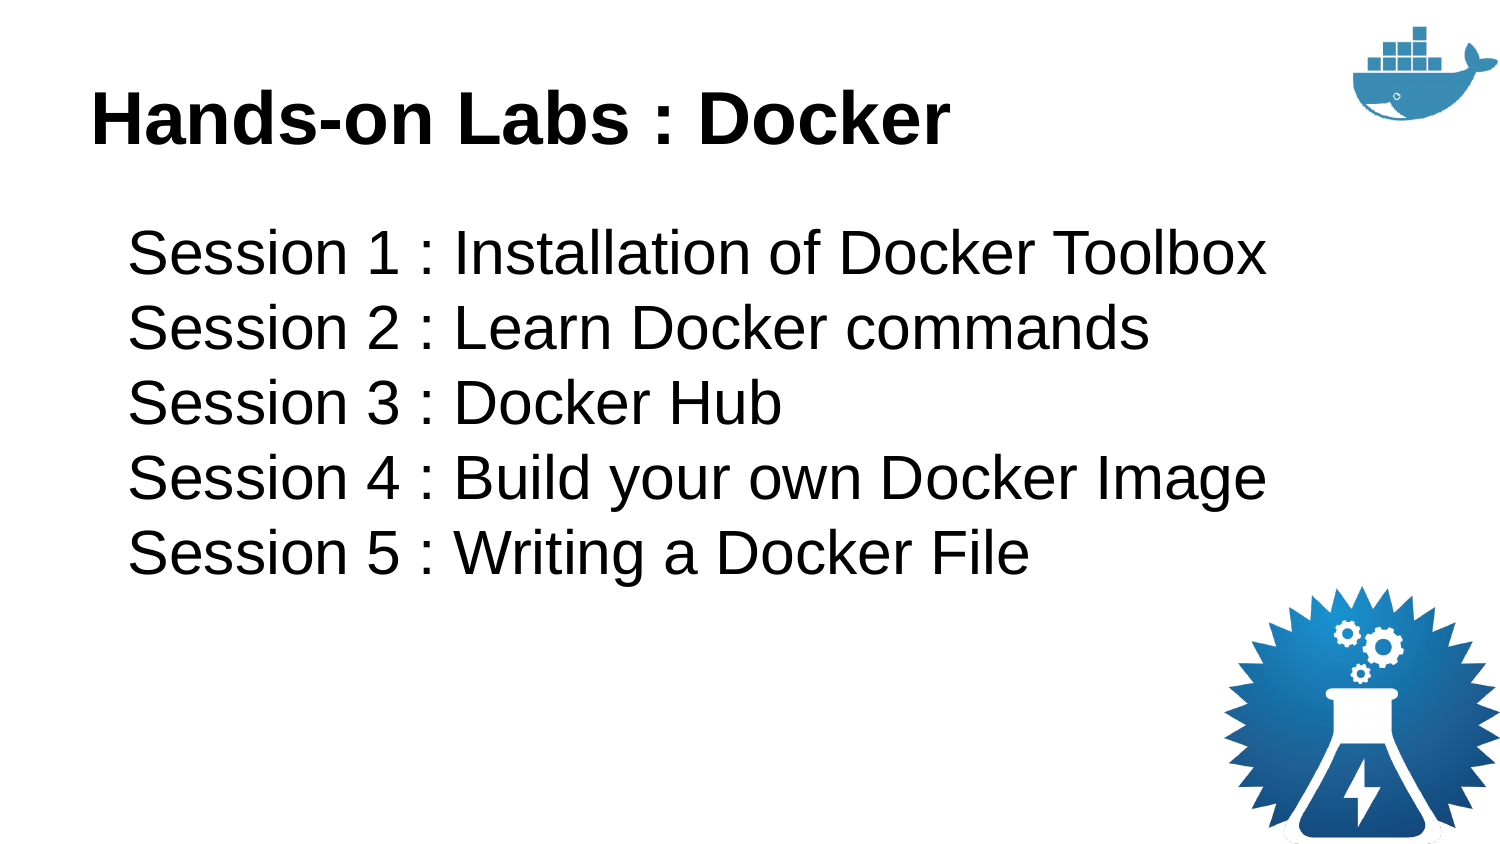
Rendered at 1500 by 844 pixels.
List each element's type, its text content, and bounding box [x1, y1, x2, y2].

picture [1224, 586, 1500, 844]
list Session 1 : Installation of Docker Toolbox Session 2 : Learn Docker commands Session 3 : Docker Hub Session 4 : Build your own Docker Image Session 5 : Writing a Docker File [75, 196, 1425, 808]
picture [1351, 0, 1500, 149]
title Hands-on Labs : Docker [75, 33, 1425, 175]
